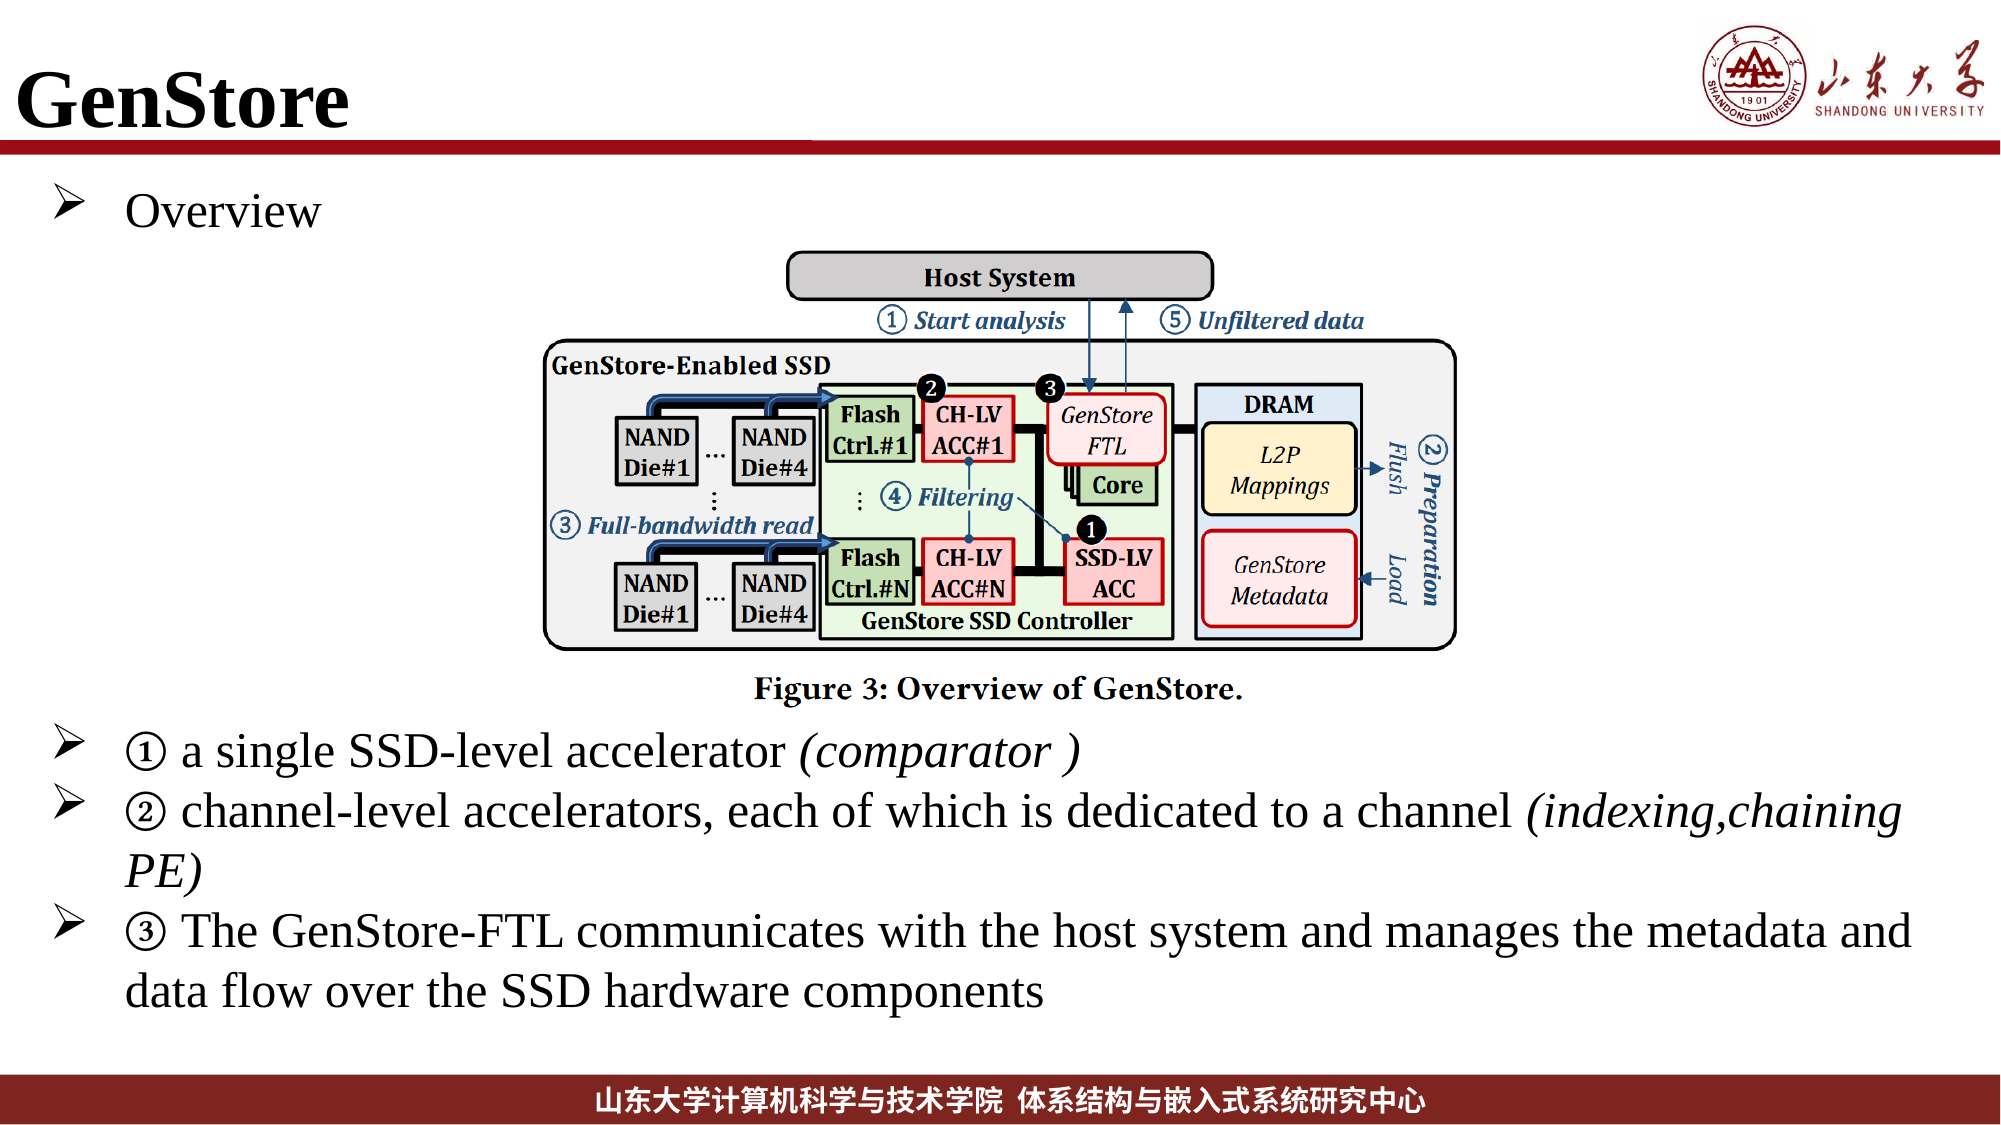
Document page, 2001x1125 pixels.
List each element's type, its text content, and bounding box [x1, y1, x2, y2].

text_box Overview ① a single SSD-level accelerator (comparator ) ② channel-level accelerators, each of which is dedicated to a channel (indexing,chaining PE) ③ The GenStore-FTL communicates with the host system and manages the metadata and data flow over the SSD hardware components [35, 170, 2000, 1026]
title GenStore [0, 48, 1575, 161]
picture [1698, 21, 1985, 130]
picture [536, 245, 1464, 710]
